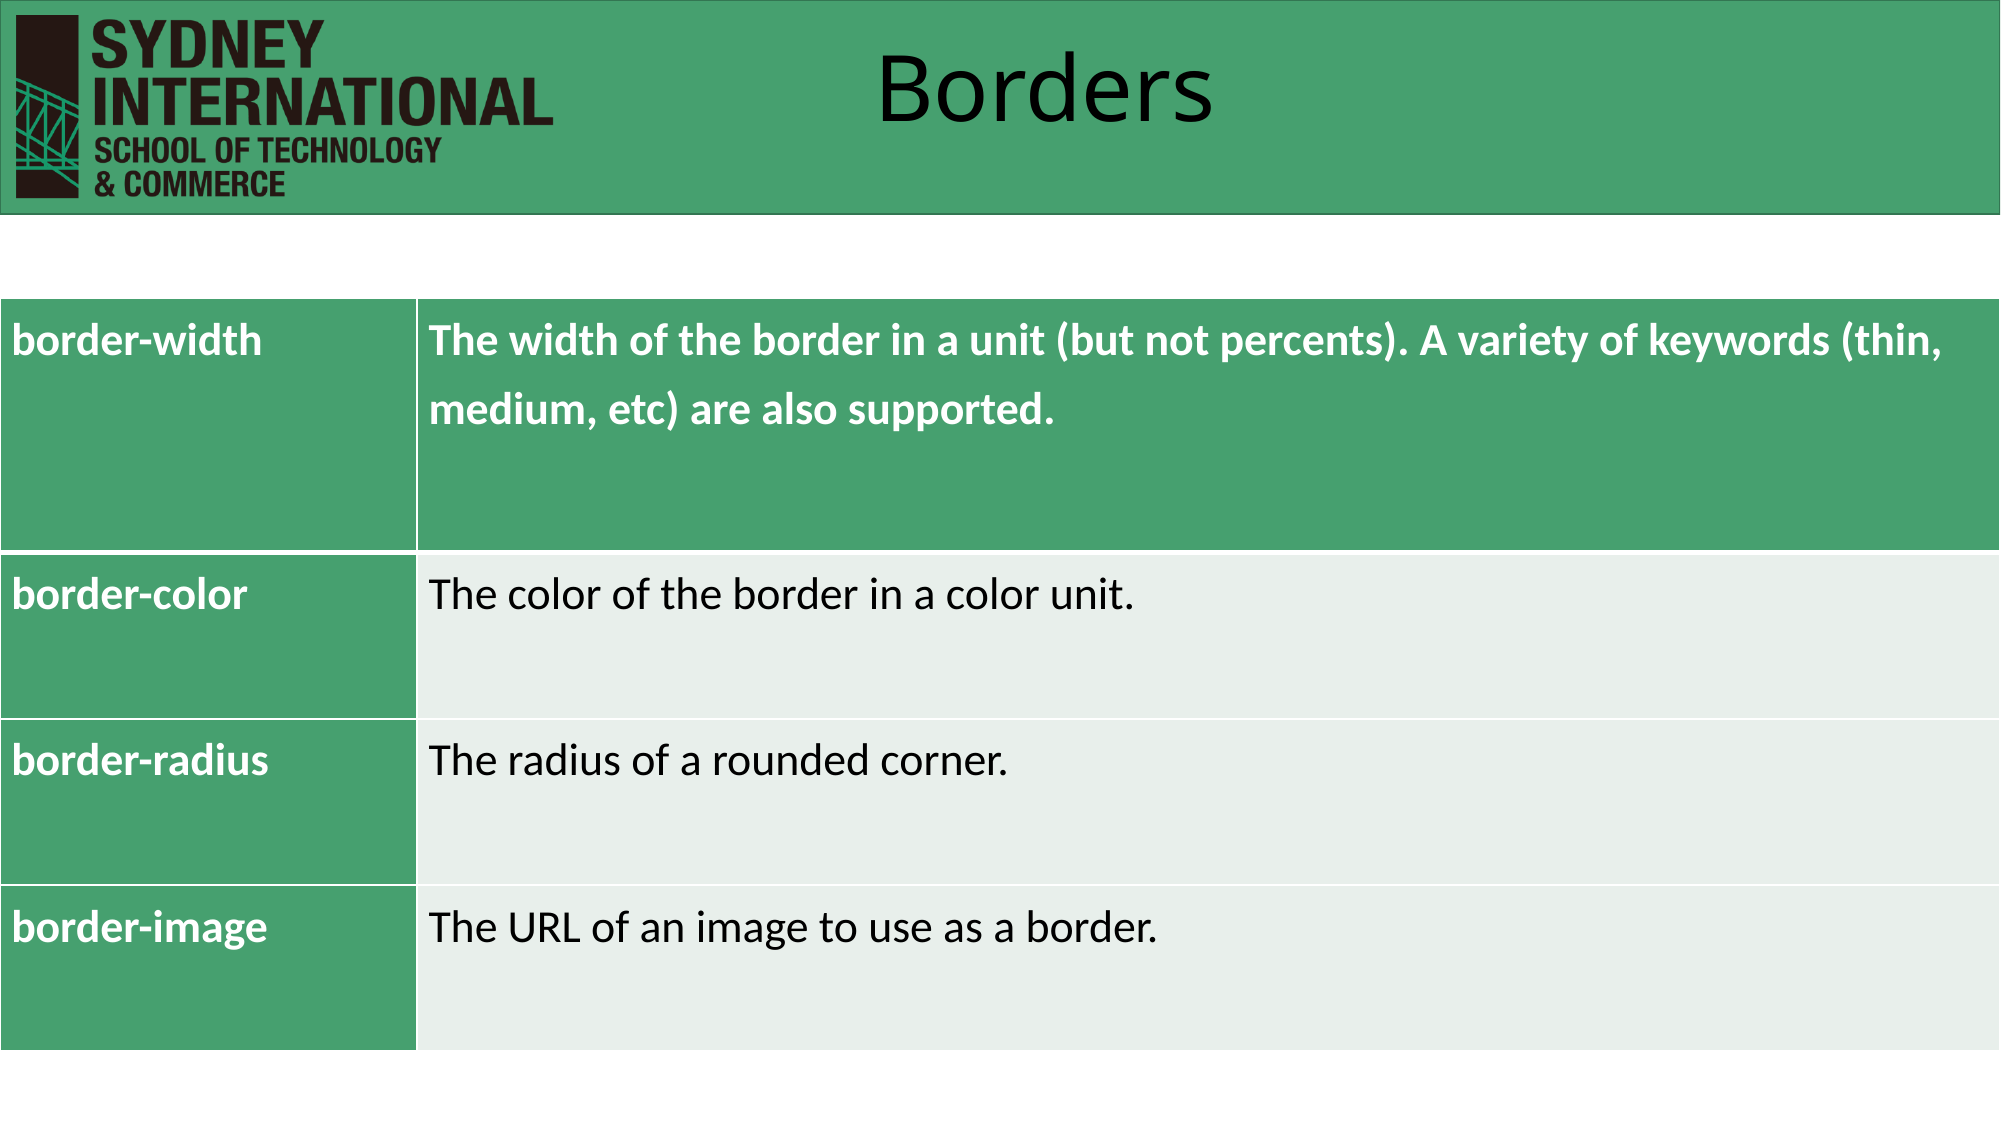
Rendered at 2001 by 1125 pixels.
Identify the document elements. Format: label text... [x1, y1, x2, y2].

table_cell border-color [1, 555, 416, 718]
table_cell border-radius [1, 720, 416, 884]
table_cell border-image [1, 886, 416, 1050]
table_header The width of the border in a unit (but not percents). A variety of keywords (thin, medium, etc) are also supported. [418, 299, 1999, 550]
table_cell The color of the border in a color unit. [418, 555, 1999, 718]
table_cell The radius of a rounded corner. [418, 720, 1999, 884]
table_header border-width [1, 299, 416, 550]
picture [16, 15, 554, 201]
table_cell The URL of an image to use as a border. [418, 886, 1999, 1050]
title Borders [859, 0, 2000, 201]
